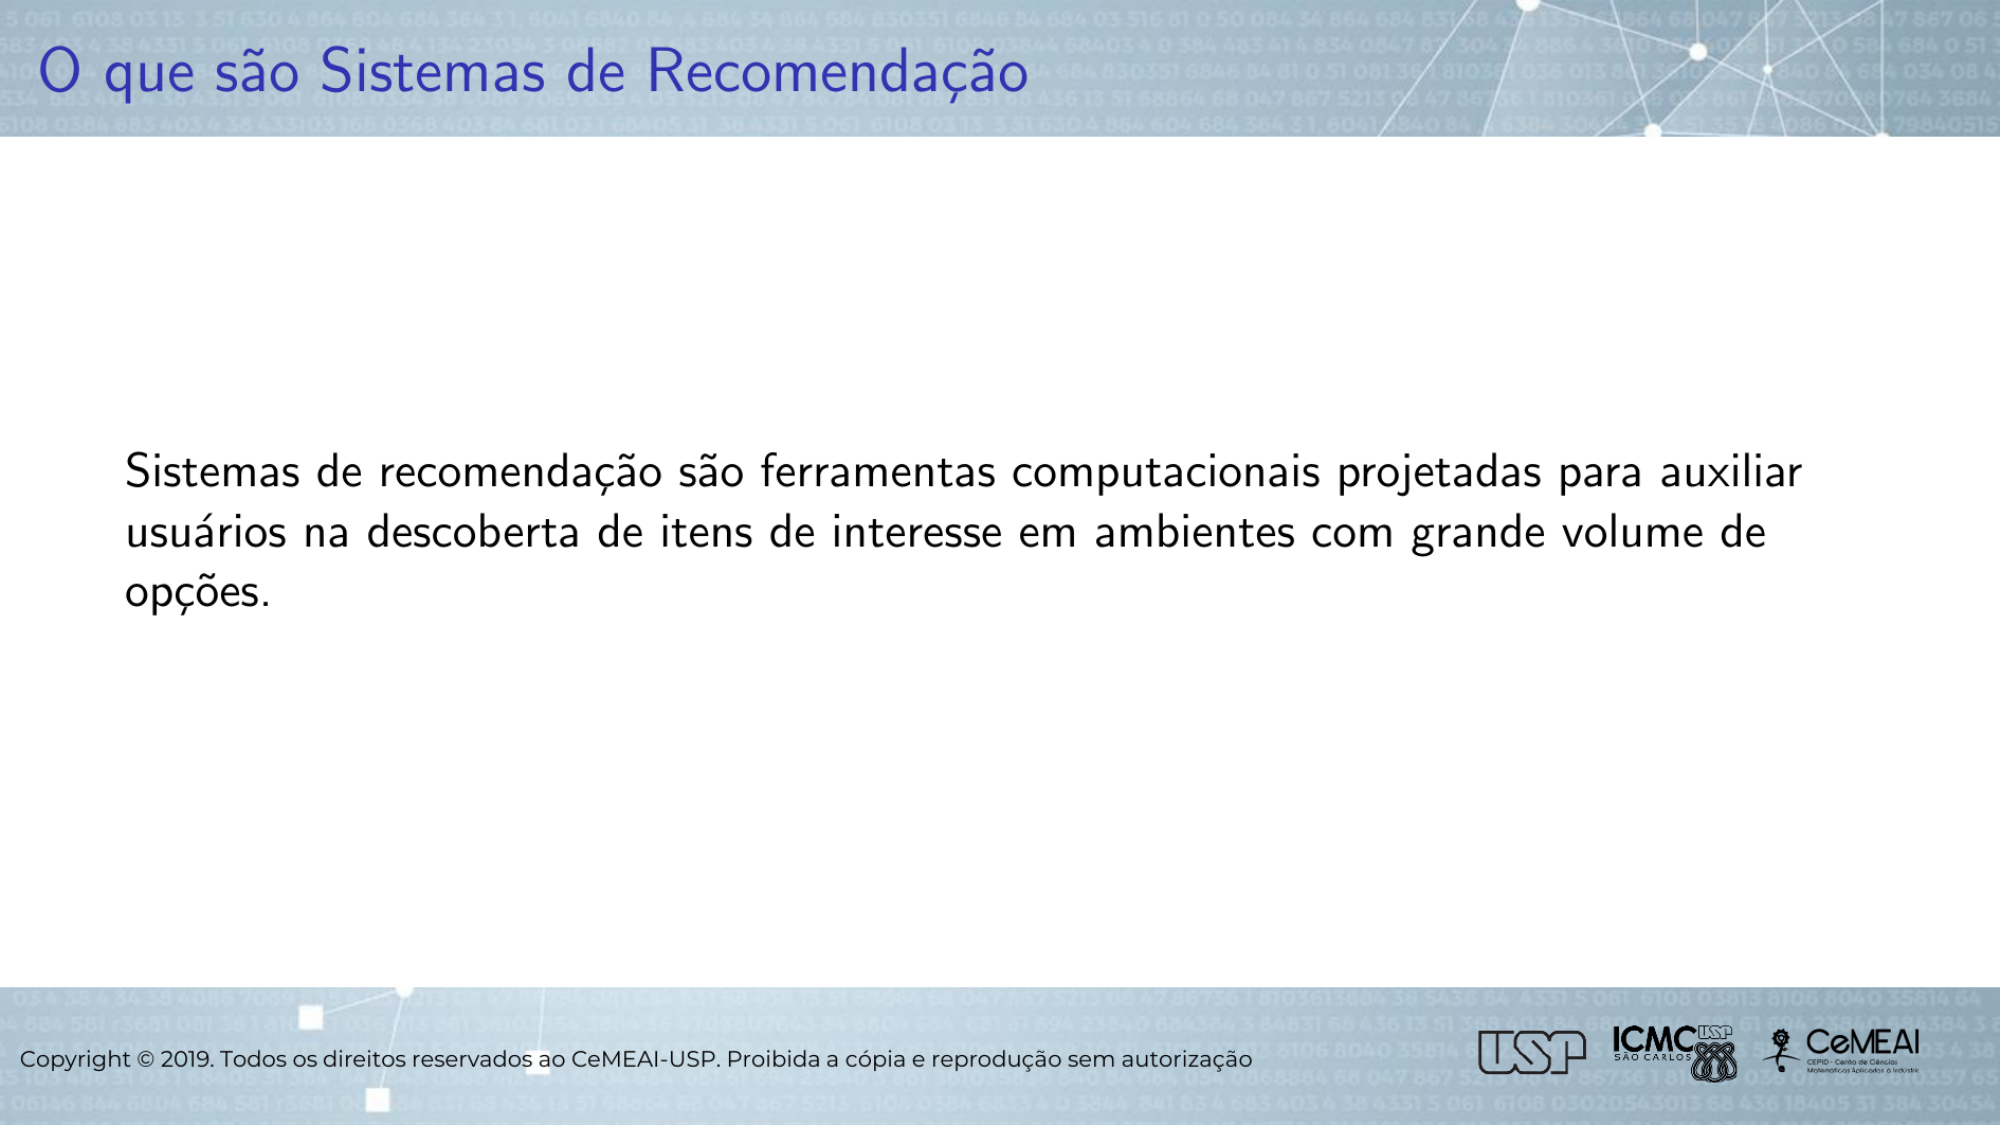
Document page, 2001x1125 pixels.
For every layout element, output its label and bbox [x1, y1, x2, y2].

list [0, 0, 2000, 1125]
